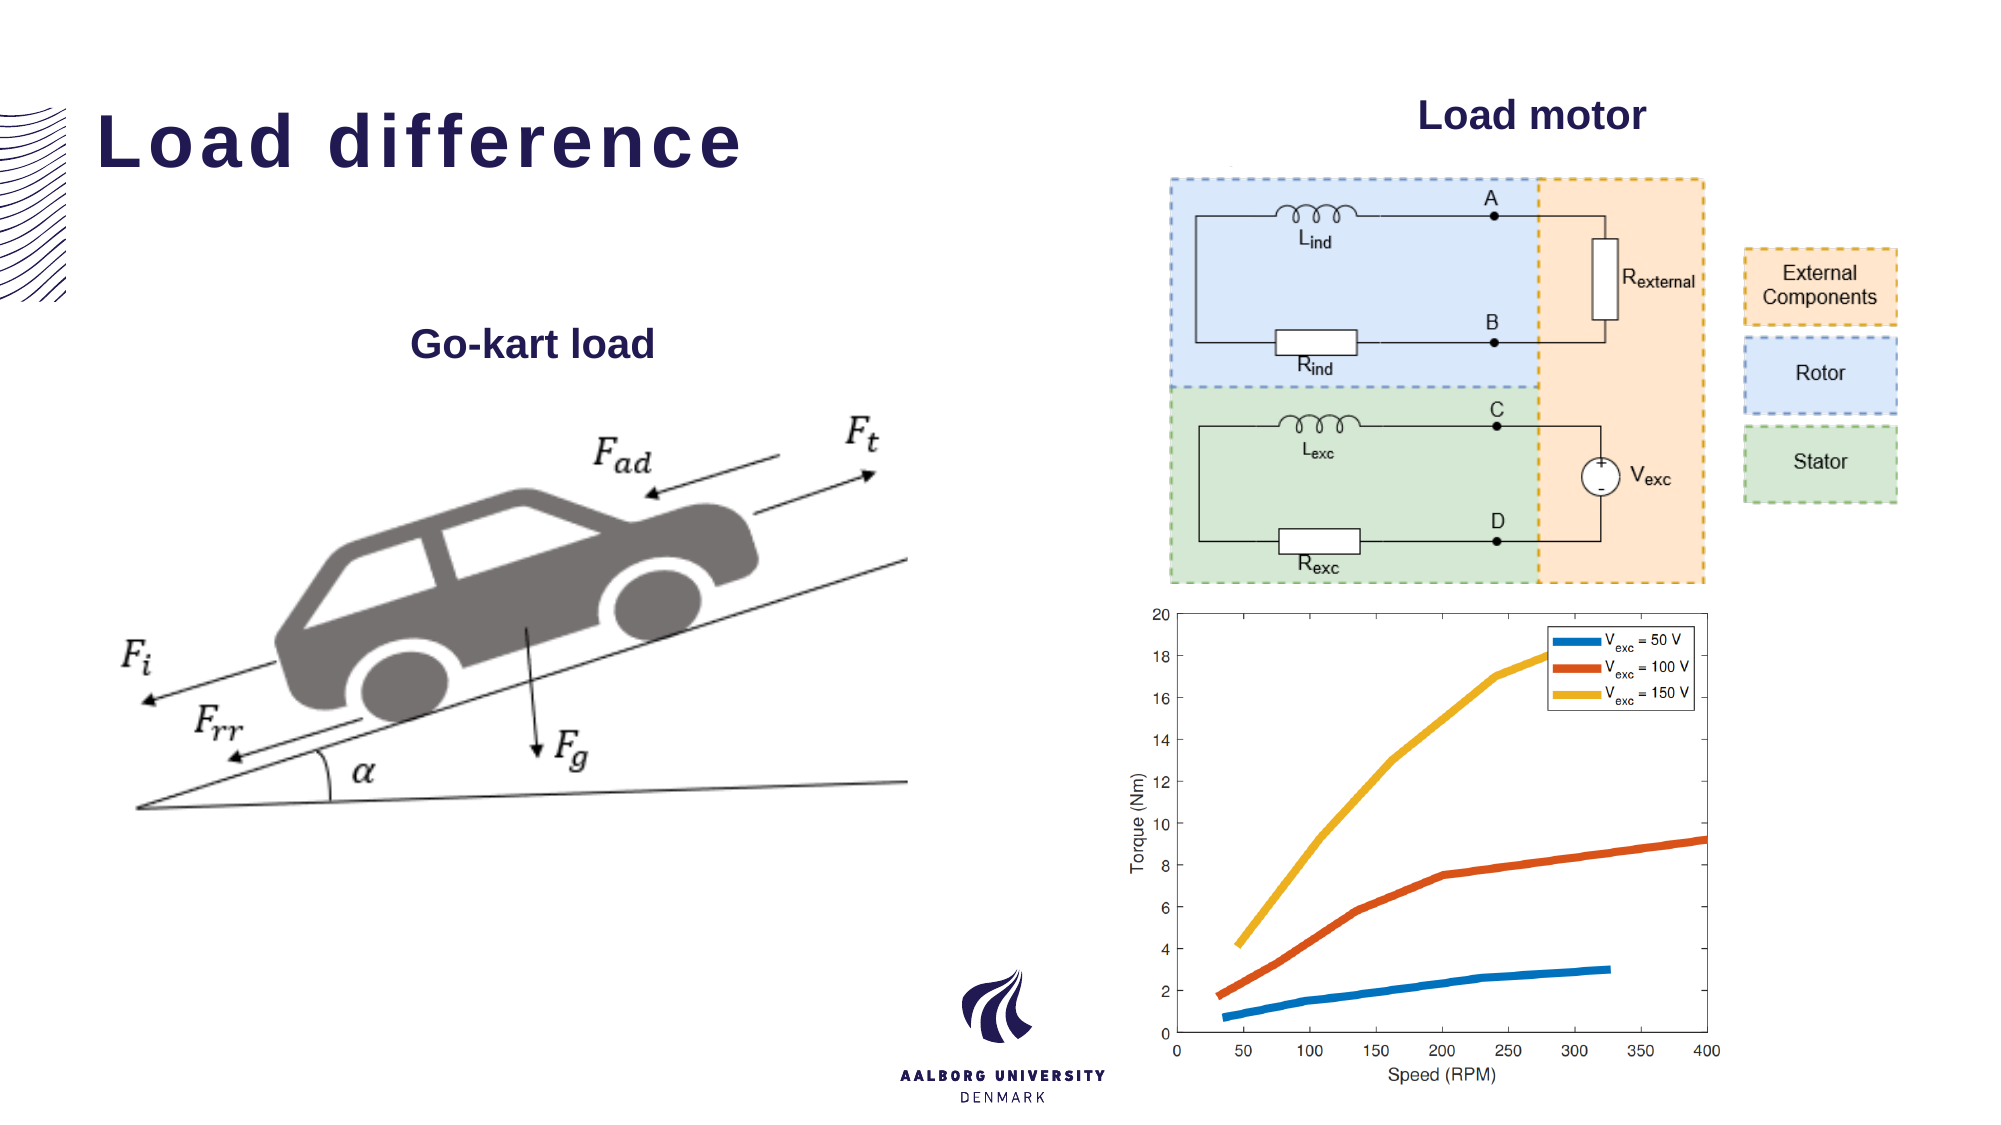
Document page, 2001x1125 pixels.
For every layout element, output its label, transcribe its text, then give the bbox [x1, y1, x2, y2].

text_box Go-kart load [395, 309, 671, 375]
picture [119, 396, 908, 823]
picture [1127, 603, 1729, 1086]
picture [1167, 166, 1898, 584]
title Load difference [96, 60, 1333, 303]
text_box Load motor [1403, 81, 1663, 146]
